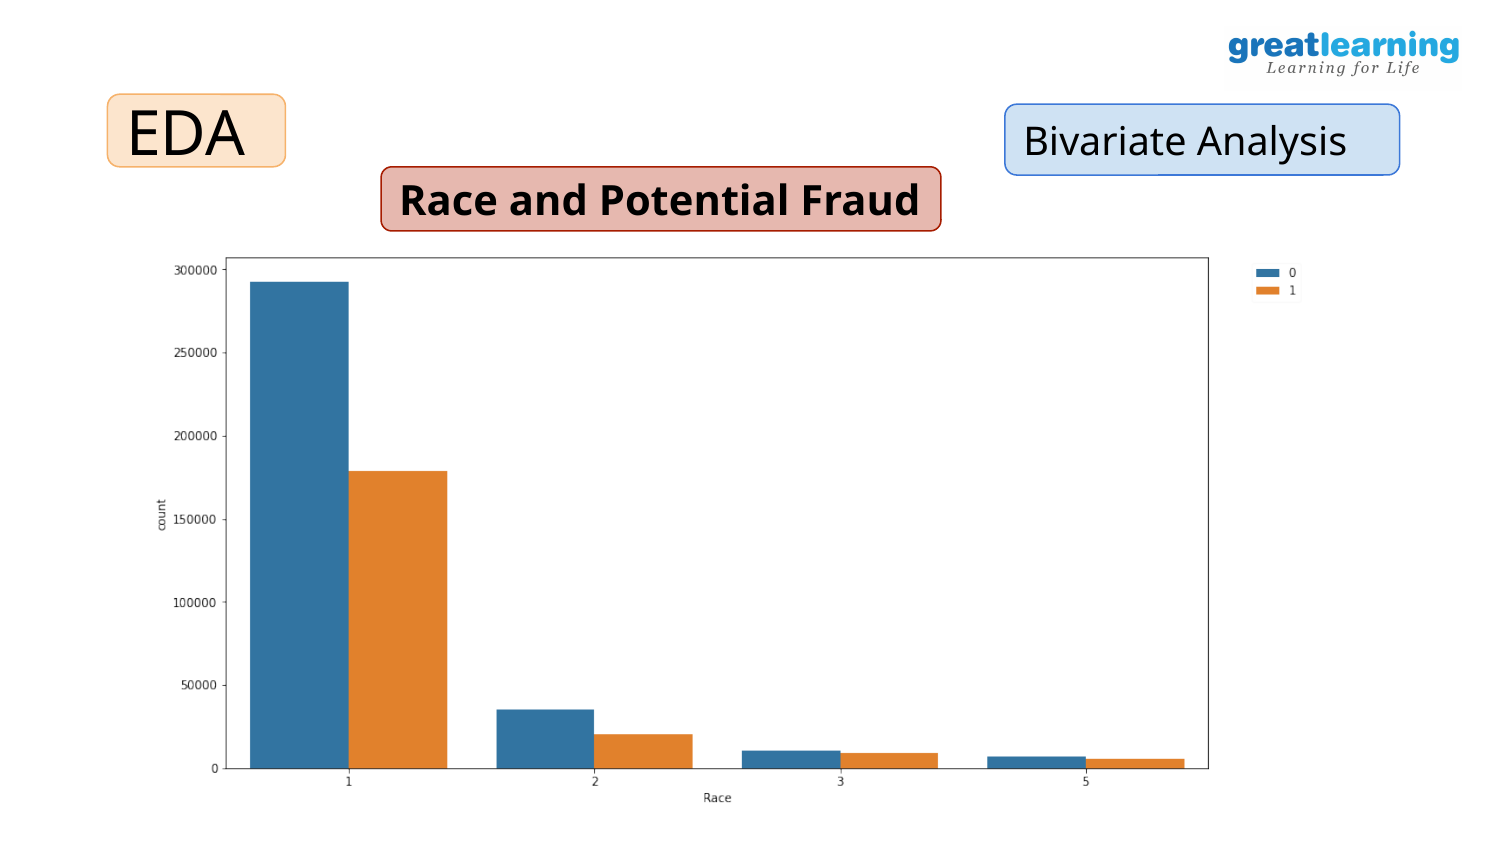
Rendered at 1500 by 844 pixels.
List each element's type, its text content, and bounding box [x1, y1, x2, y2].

text_box EDA [107, 94, 286, 167]
picture [1223, 26, 1462, 91]
text_box Race and Potential Fraud [381, 166, 941, 231]
picture [148, 249, 1309, 813]
text_box Bivariate Analysis [1004, 104, 1400, 176]
